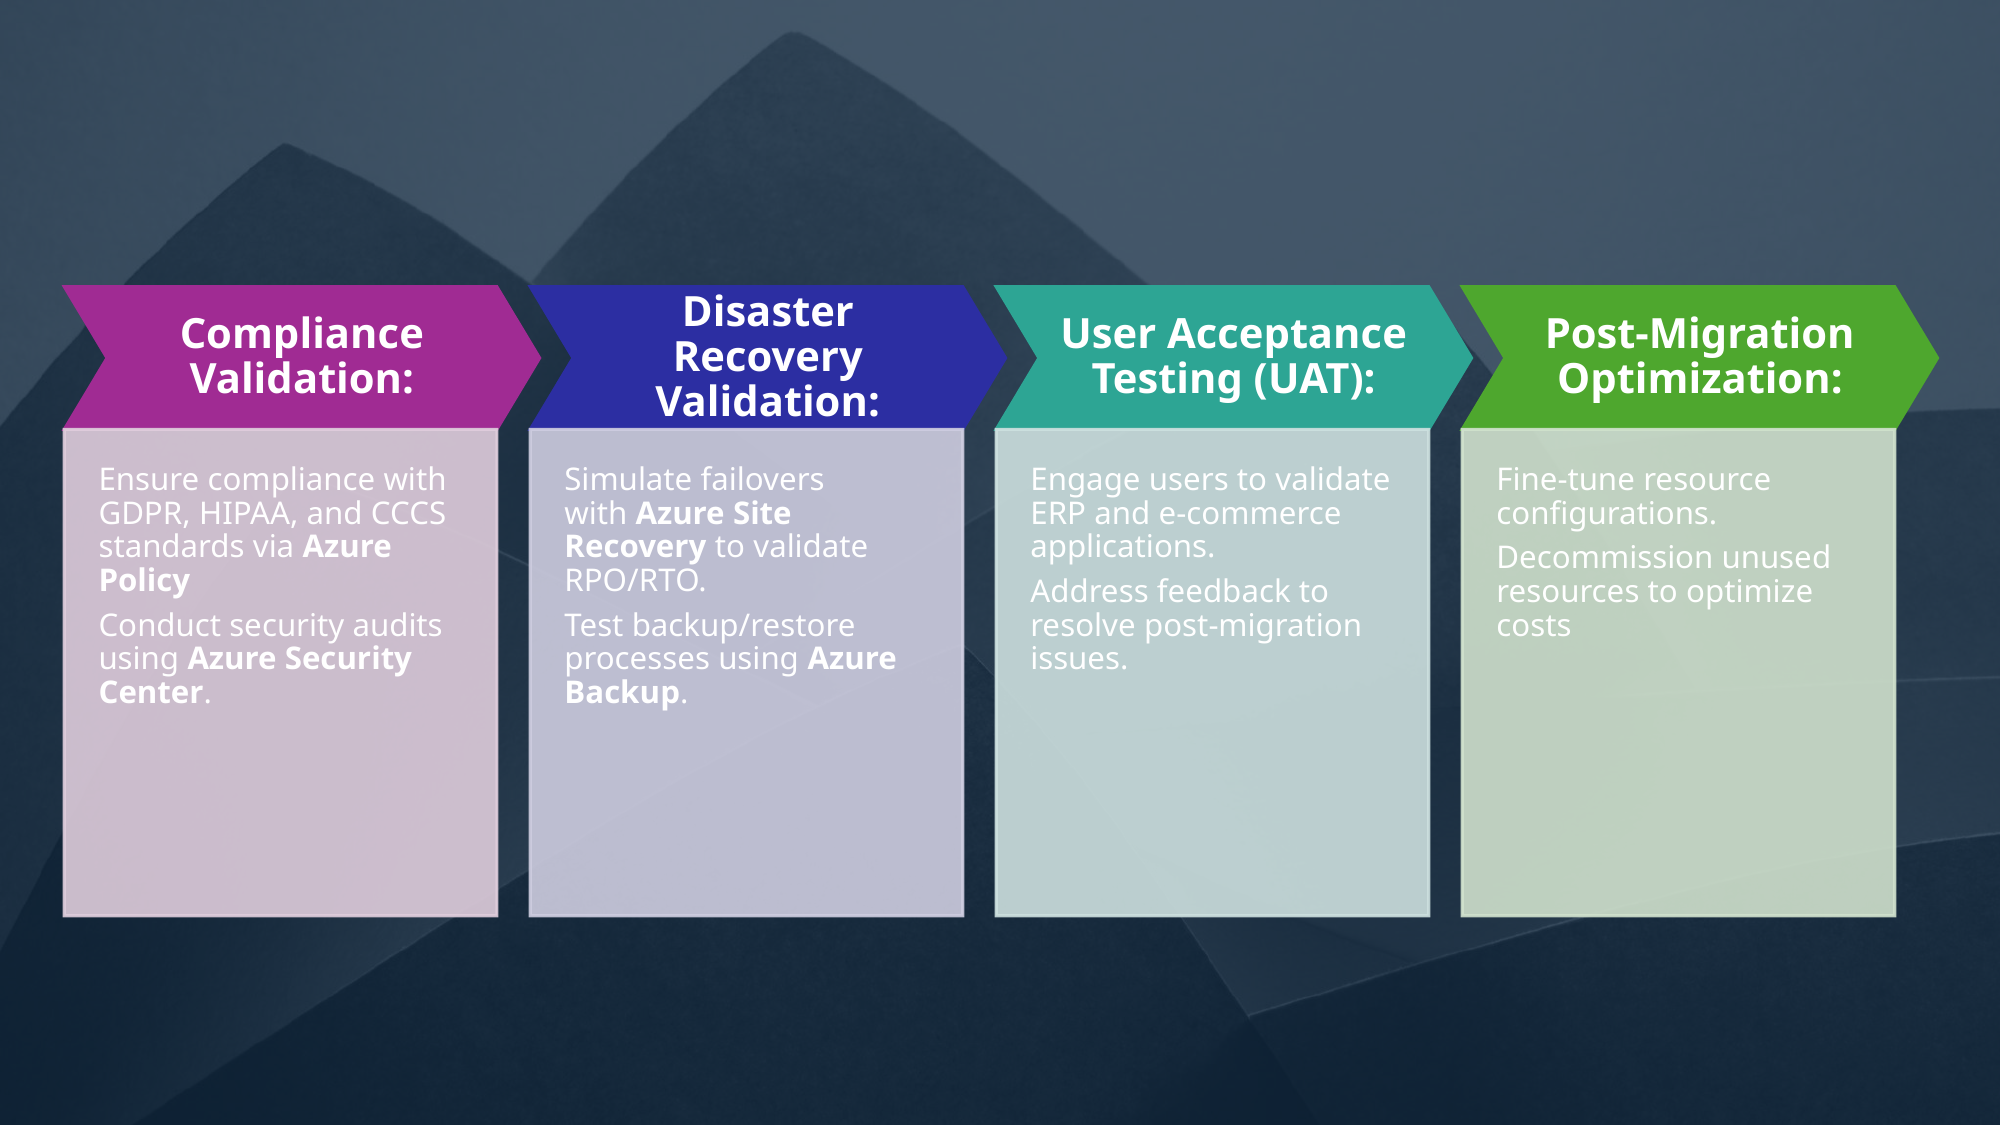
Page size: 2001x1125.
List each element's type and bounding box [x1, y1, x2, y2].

text_box [61, 76, 1941, 1125]
picture [0, 0, 2000, 1125]
